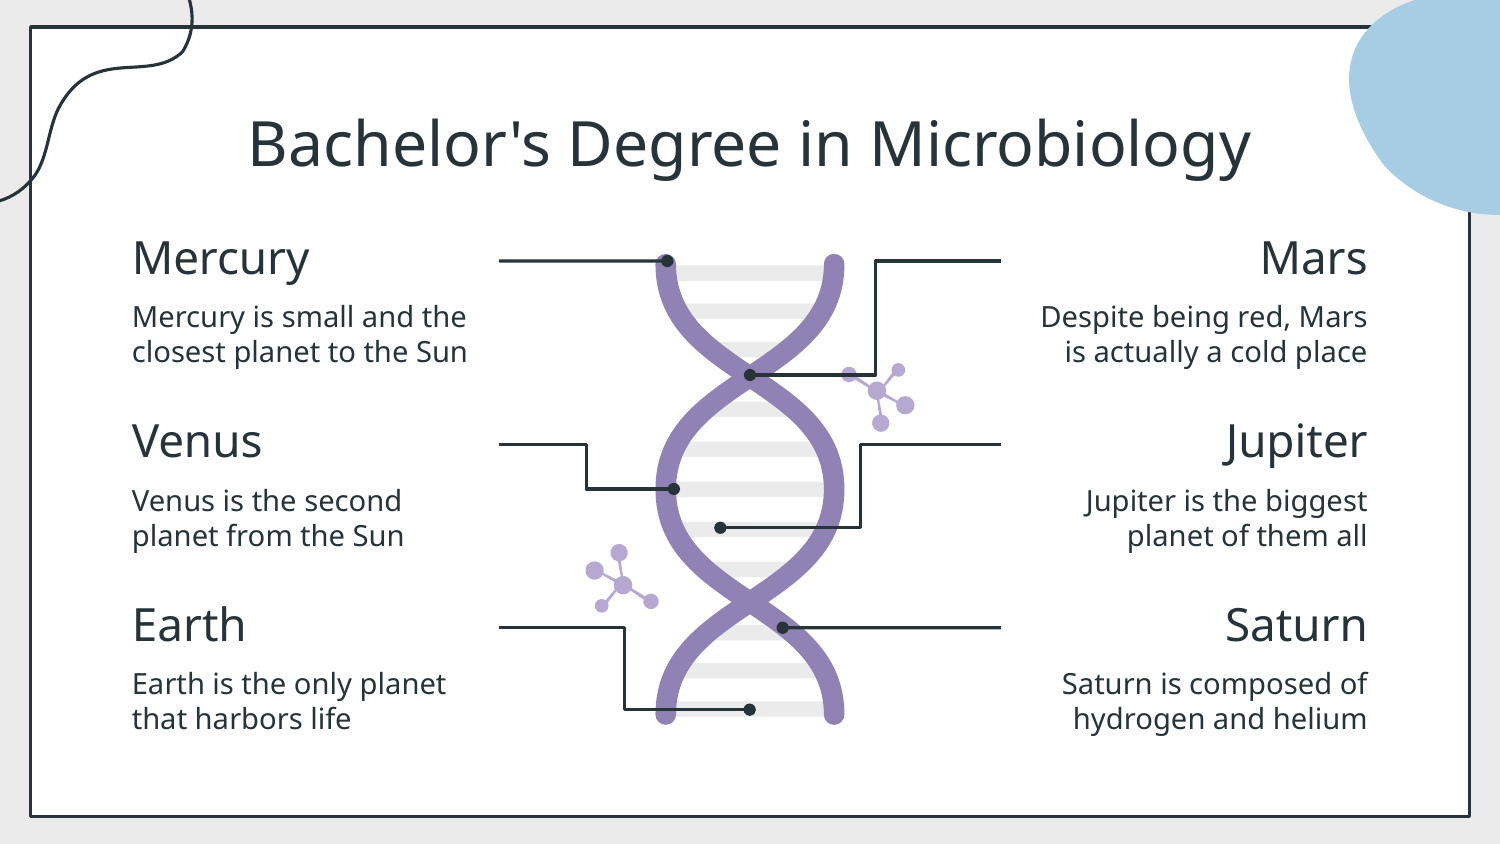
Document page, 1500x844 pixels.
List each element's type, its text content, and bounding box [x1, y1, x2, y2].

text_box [116, 223, 500, 389]
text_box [1000, 223, 1384, 389]
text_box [116, 406, 500, 573]
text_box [1000, 406, 1384, 573]
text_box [749, 260, 1002, 376]
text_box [839, 384, 916, 433]
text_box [498, 627, 750, 710]
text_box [655, 253, 845, 726]
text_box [116, 589, 500, 756]
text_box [720, 444, 1002, 529]
title Bachelor's Degree in Microbiology [116, 88, 1383, 194]
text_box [1000, 589, 1384, 756]
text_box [584, 543, 660, 613]
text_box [498, 444, 675, 490]
